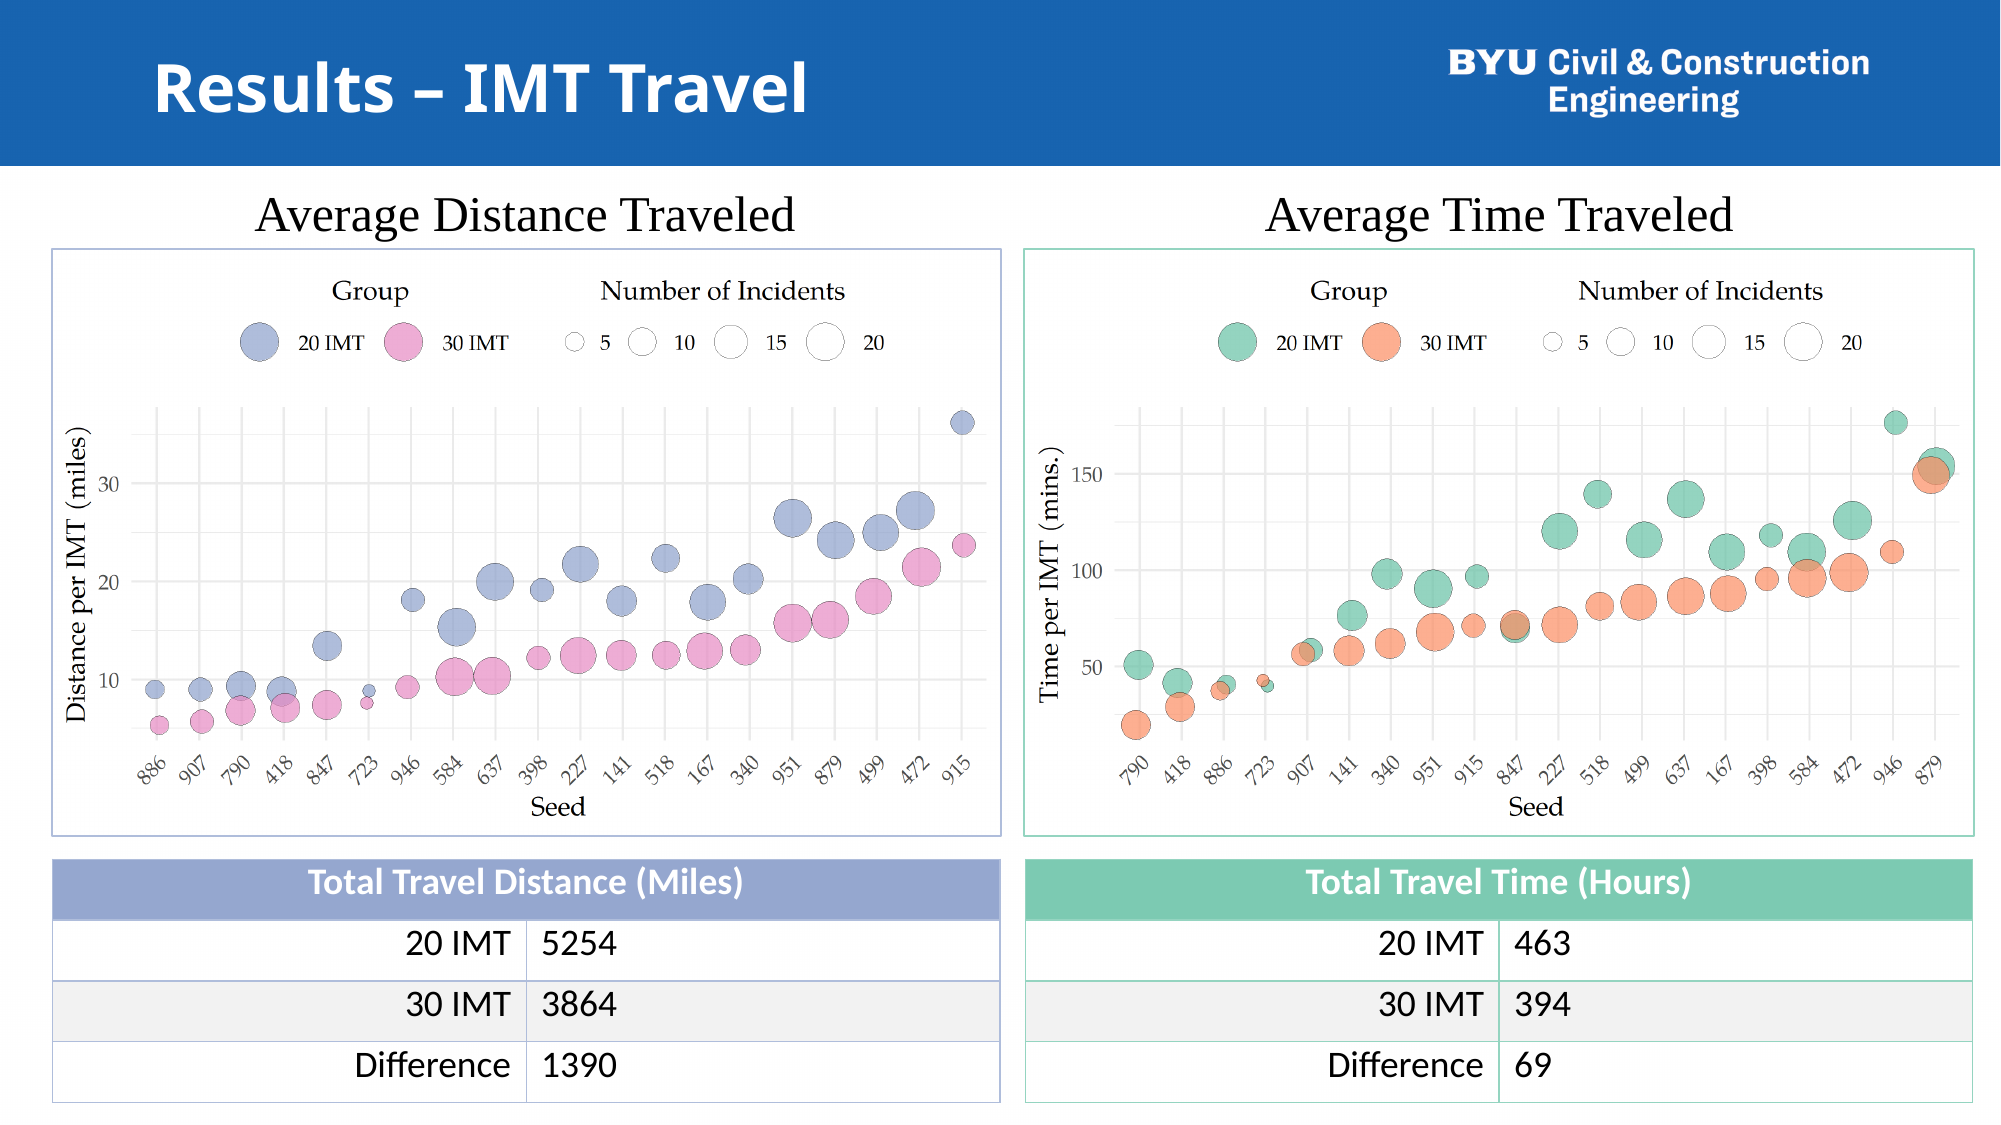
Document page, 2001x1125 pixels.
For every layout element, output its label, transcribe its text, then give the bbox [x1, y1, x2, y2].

table_header Total Travel Distance (Miles) [53, 860, 999, 919]
table_cell 394 [1500, 982, 1972, 1041]
table_cell 20 IMT [1026, 921, 1498, 980]
table_cell Difference [53, 1042, 526, 1102]
text_box Average Time Traveled [1138, 174, 1860, 250]
title Results – IMT Travel [137, 45, 1469, 137]
table_cell 69 [1500, 1042, 1972, 1102]
table_cell 5254 [527, 921, 999, 980]
table_cell 3864 [527, 982, 999, 1041]
table_cell 20 IMT [53, 921, 526, 980]
table_cell 30 IMT [1026, 982, 1498, 1041]
table_header Total Travel Time (Hours) [1026, 860, 1972, 919]
text_box Average Distance Traveled [164, 174, 886, 248]
picture [0, 0, 2001, 1125]
table_cell 30 IMT [53, 982, 526, 1041]
table_cell 1390 [527, 1042, 999, 1102]
table_cell 463 [1500, 921, 1972, 980]
table_cell Difference [1026, 1042, 1498, 1102]
